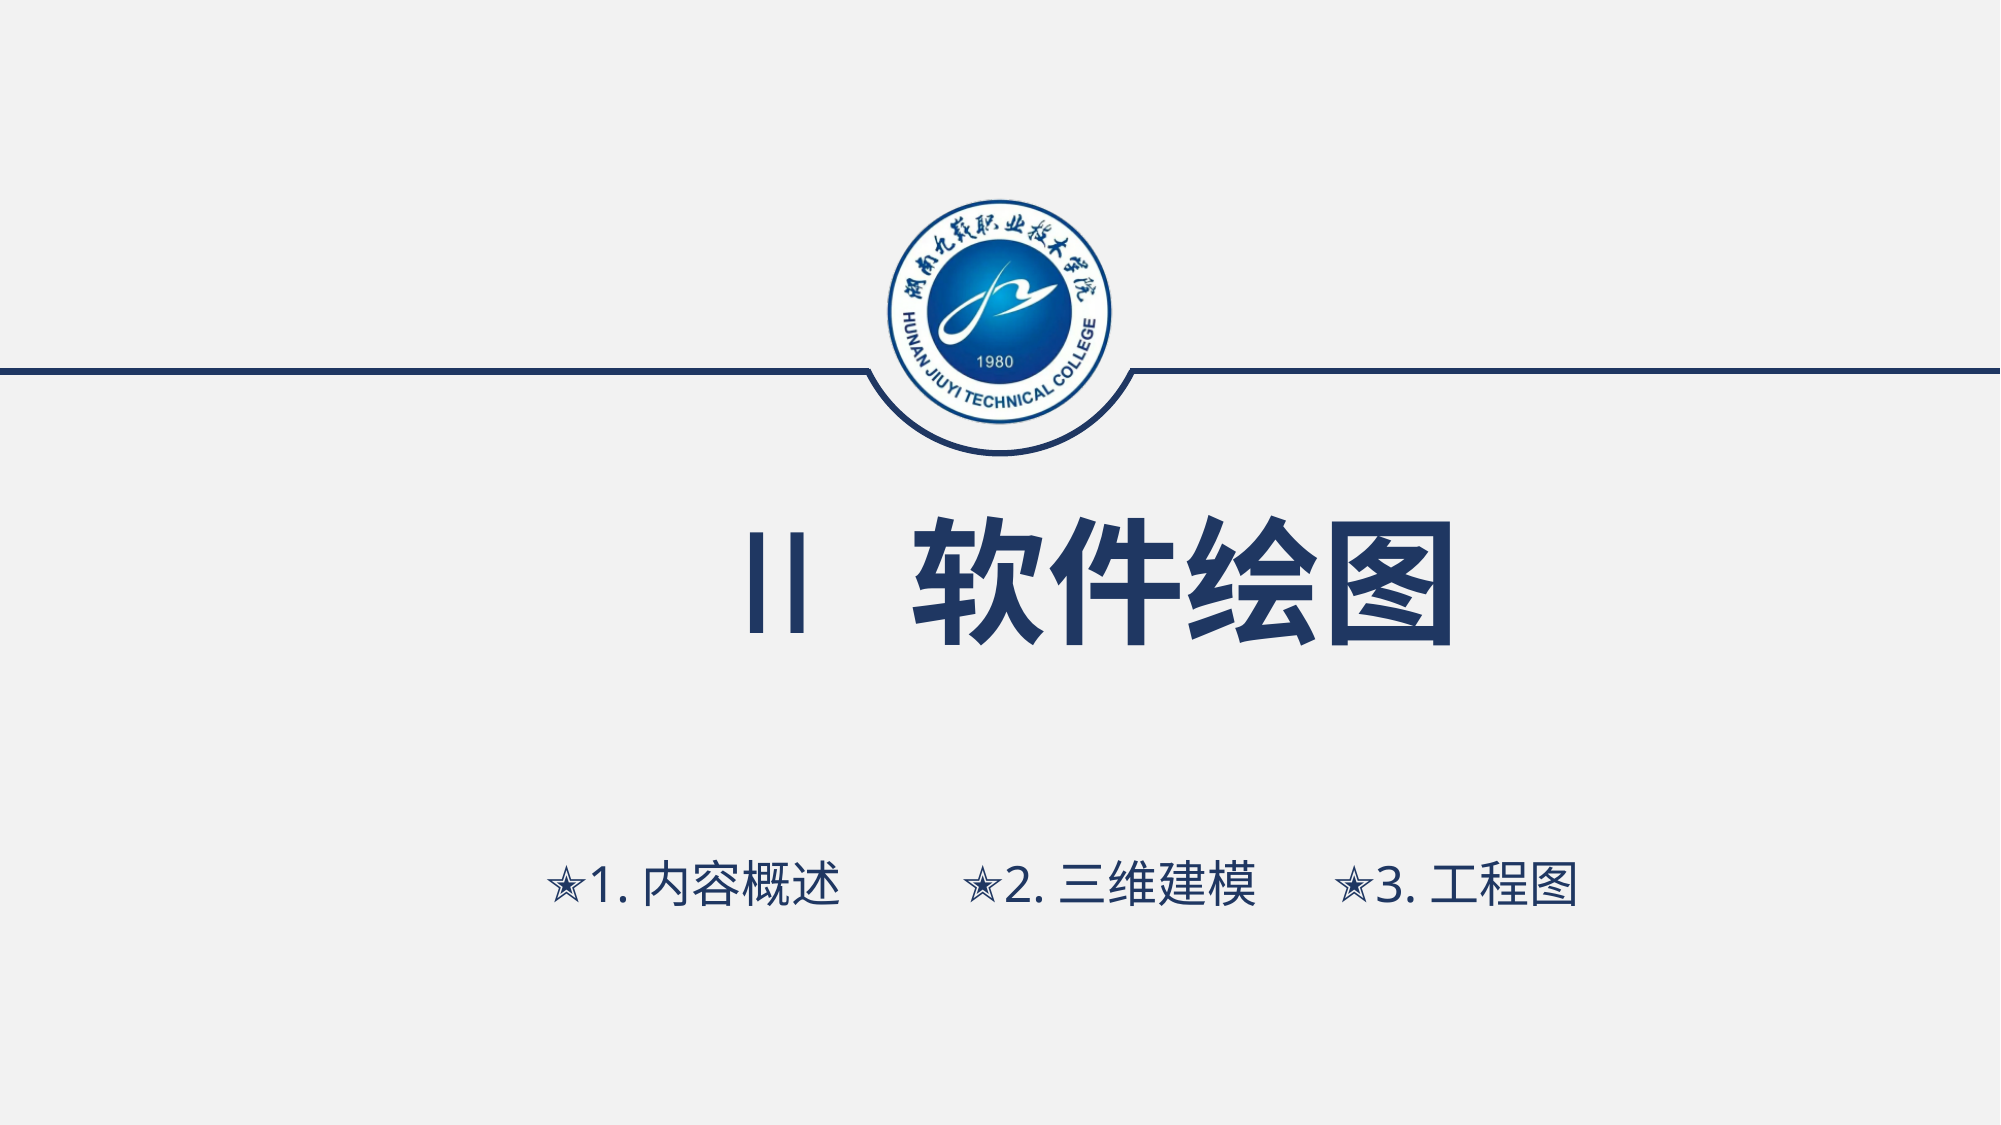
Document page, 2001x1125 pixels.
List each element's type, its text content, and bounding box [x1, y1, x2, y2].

text_box ✭1.内容概述 [534, 846, 853, 918]
text_box ✭3.工程图 [1322, 846, 1591, 918]
text_box ✭2.三维建模 [950, 846, 1270, 918]
picture [868, 176, 1136, 444]
text_box Ⅱ 软件绘图 [619, 503, 1497, 653]
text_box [0, 158, 2000, 454]
